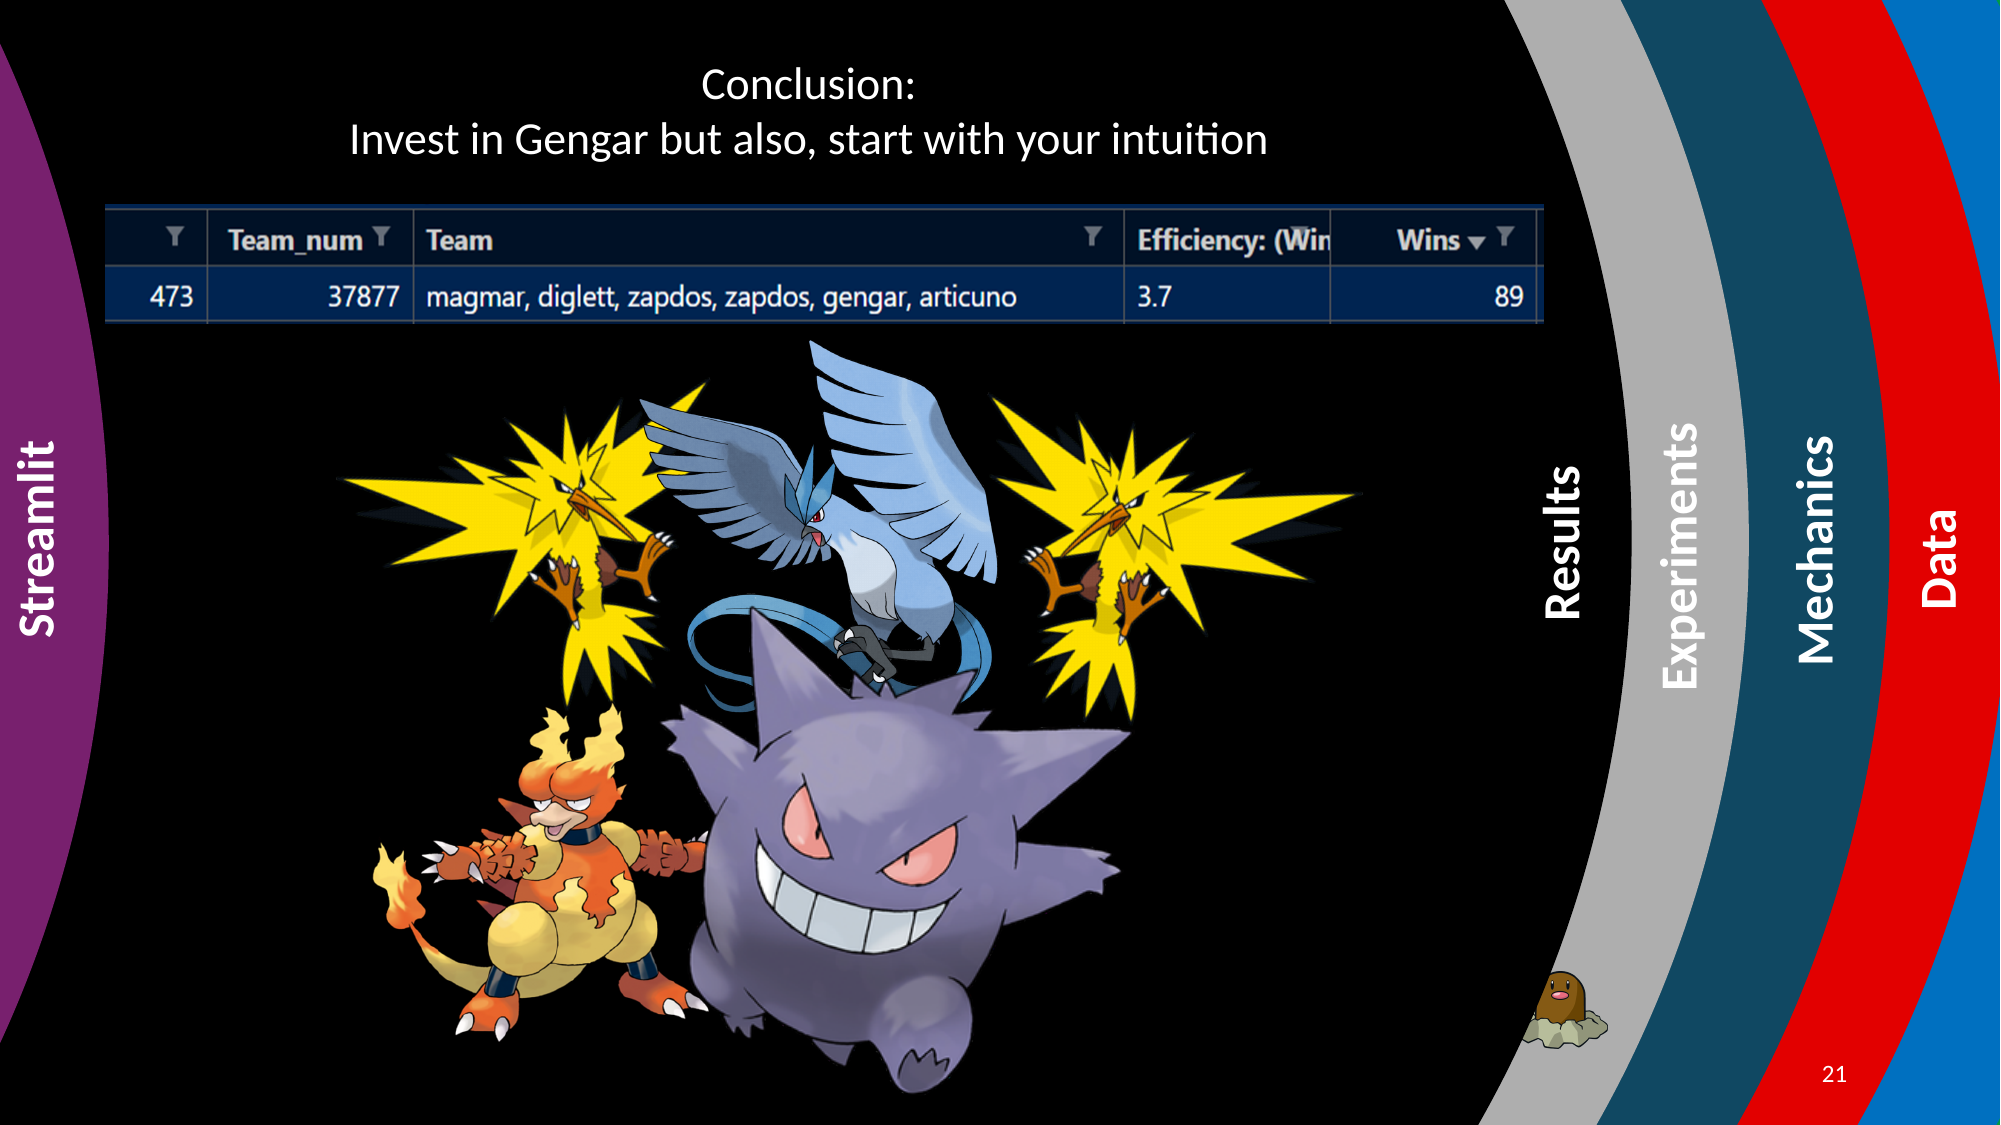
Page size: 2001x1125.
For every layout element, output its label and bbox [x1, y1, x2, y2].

picture [104, 203, 1545, 324]
text_box [0, 0, 110, 1125]
picture [365, 338, 1332, 1097]
text_box [1633, 0, 1750, 1125]
text_box [1890, 0, 2000, 1125]
text_box [1750, 0, 1890, 1125]
text_box [110, 0, 1633, 1125]
